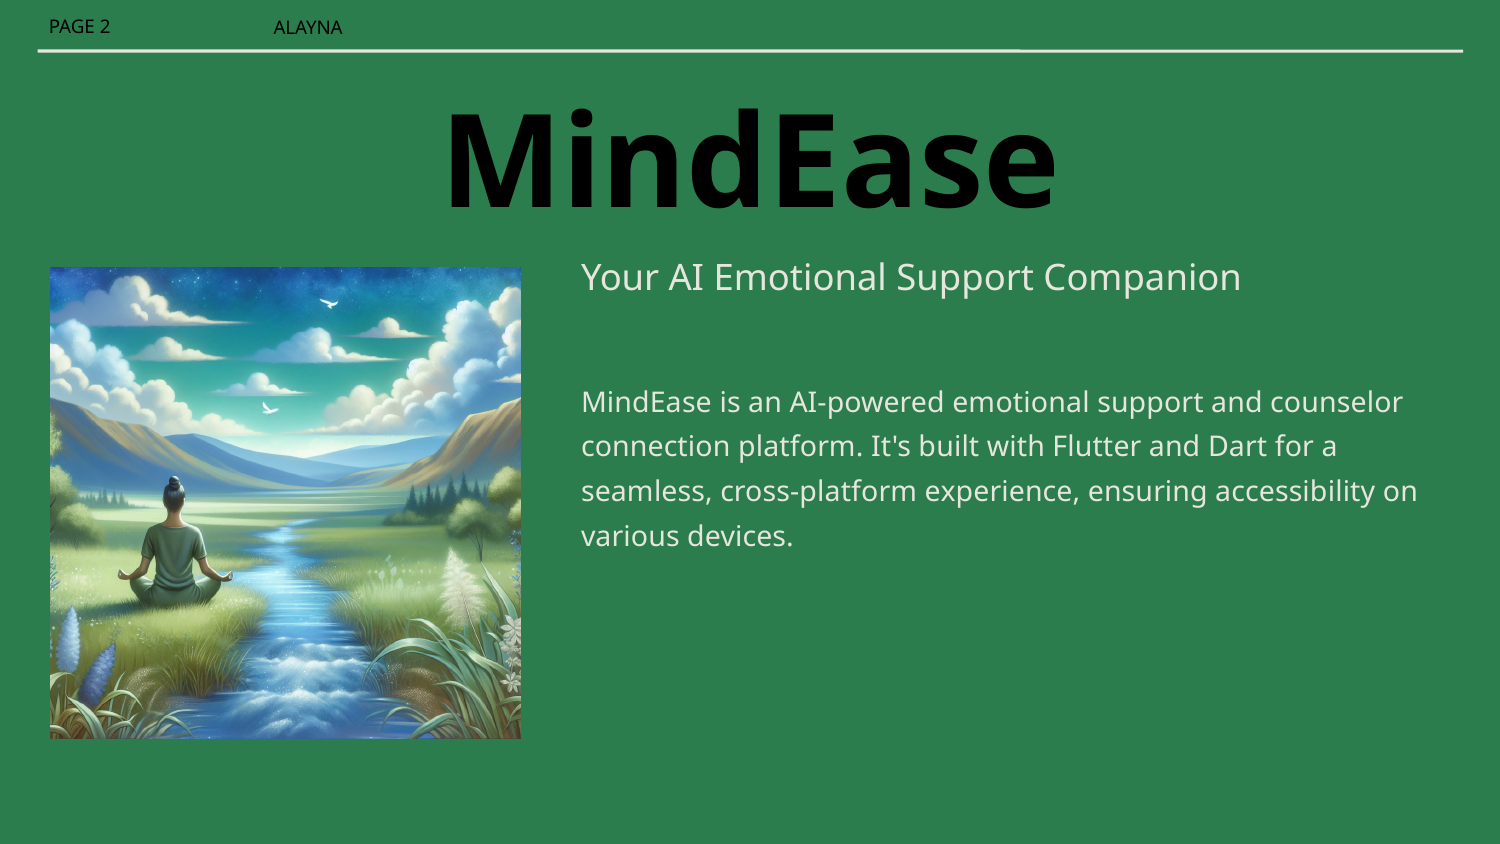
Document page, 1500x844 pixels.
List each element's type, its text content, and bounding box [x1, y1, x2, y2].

list MindEase is an AI-powered emotional support and counselor connection platform. It's built with Flutter and Dart for a seamless, cross-platform experience, ensuring accessibility on various devices. [569, 367, 1451, 734]
title MindEase [37, 72, 1463, 240]
picture [49, 267, 521, 739]
subtitle Your AI Emotional Support Companion [569, 240, 1451, 344]
